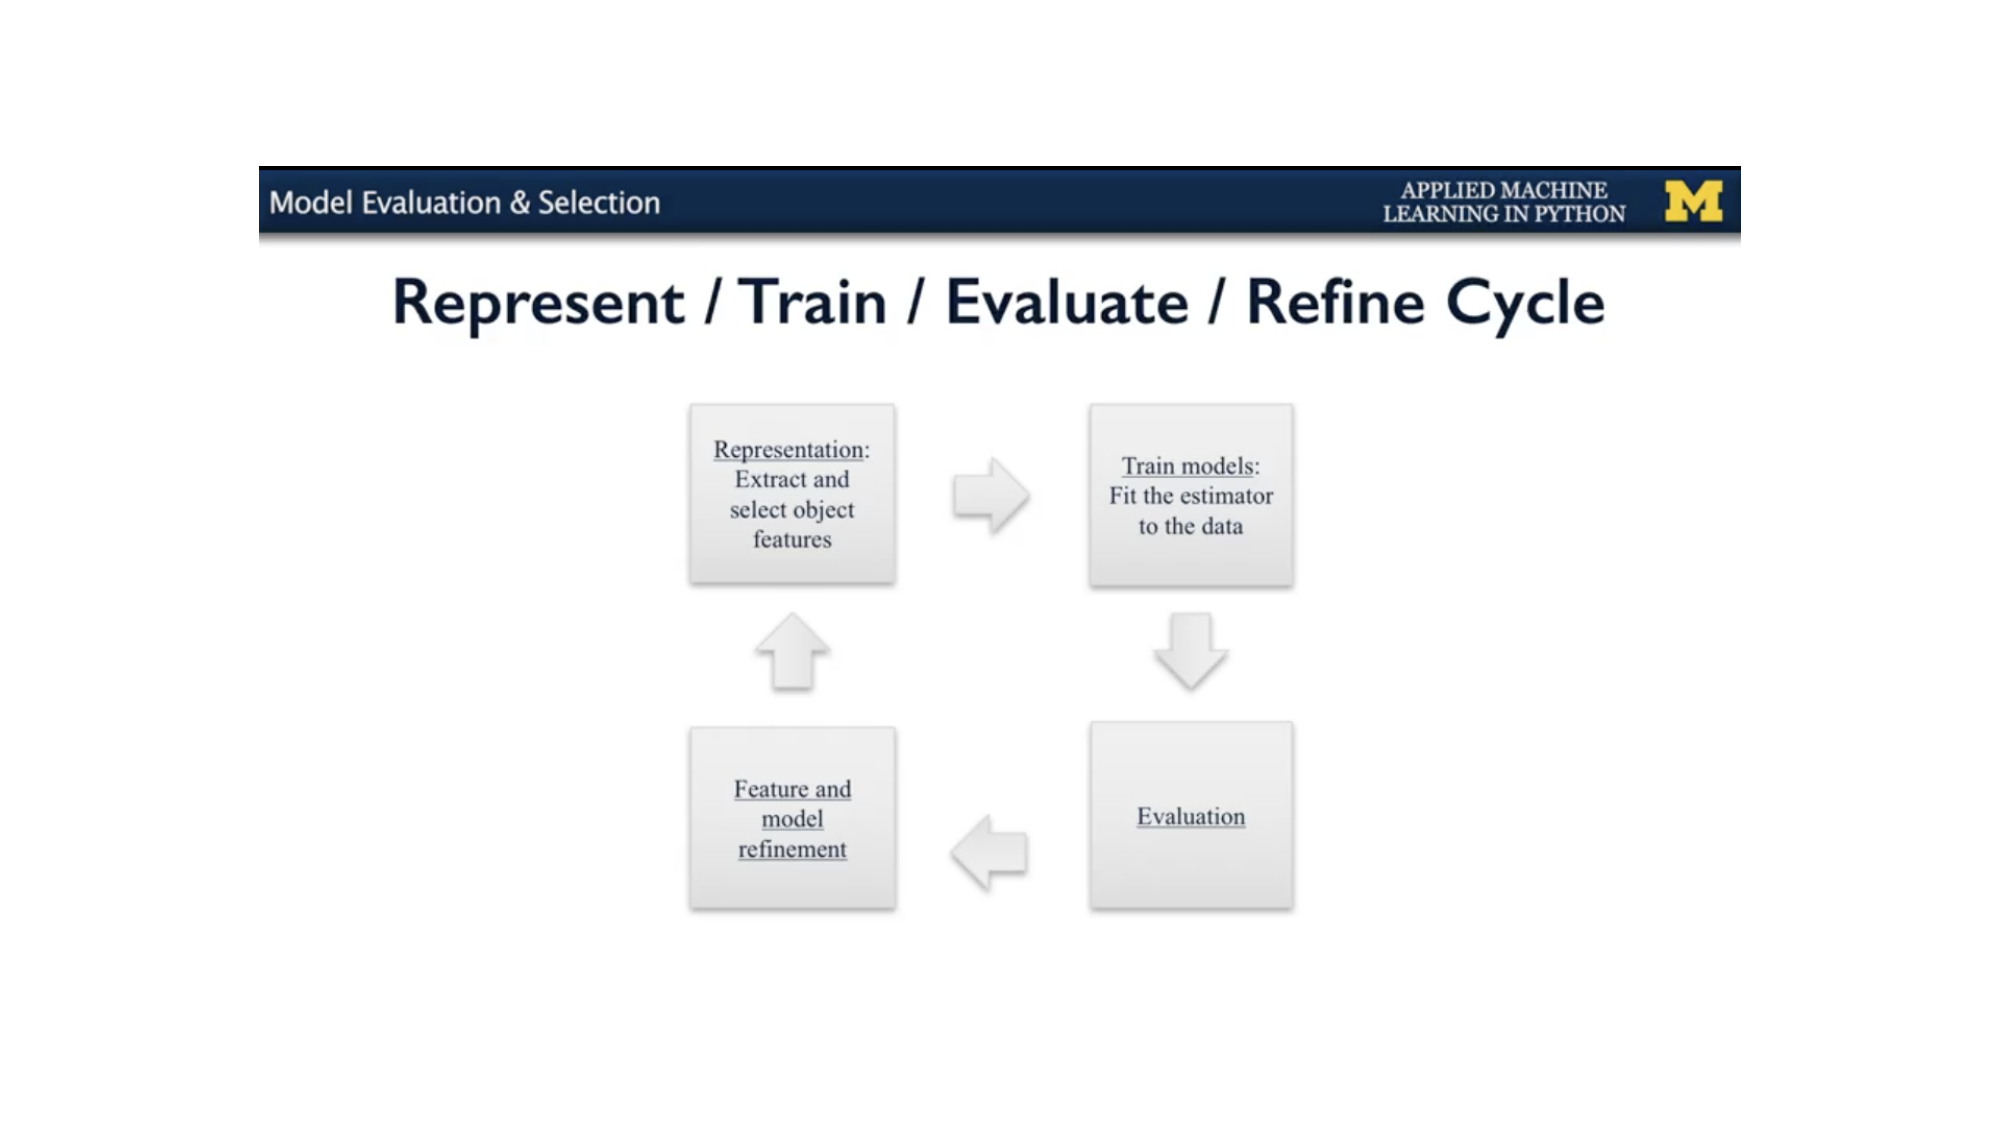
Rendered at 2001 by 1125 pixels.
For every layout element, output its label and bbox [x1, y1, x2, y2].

picture [259, 166, 1741, 959]
